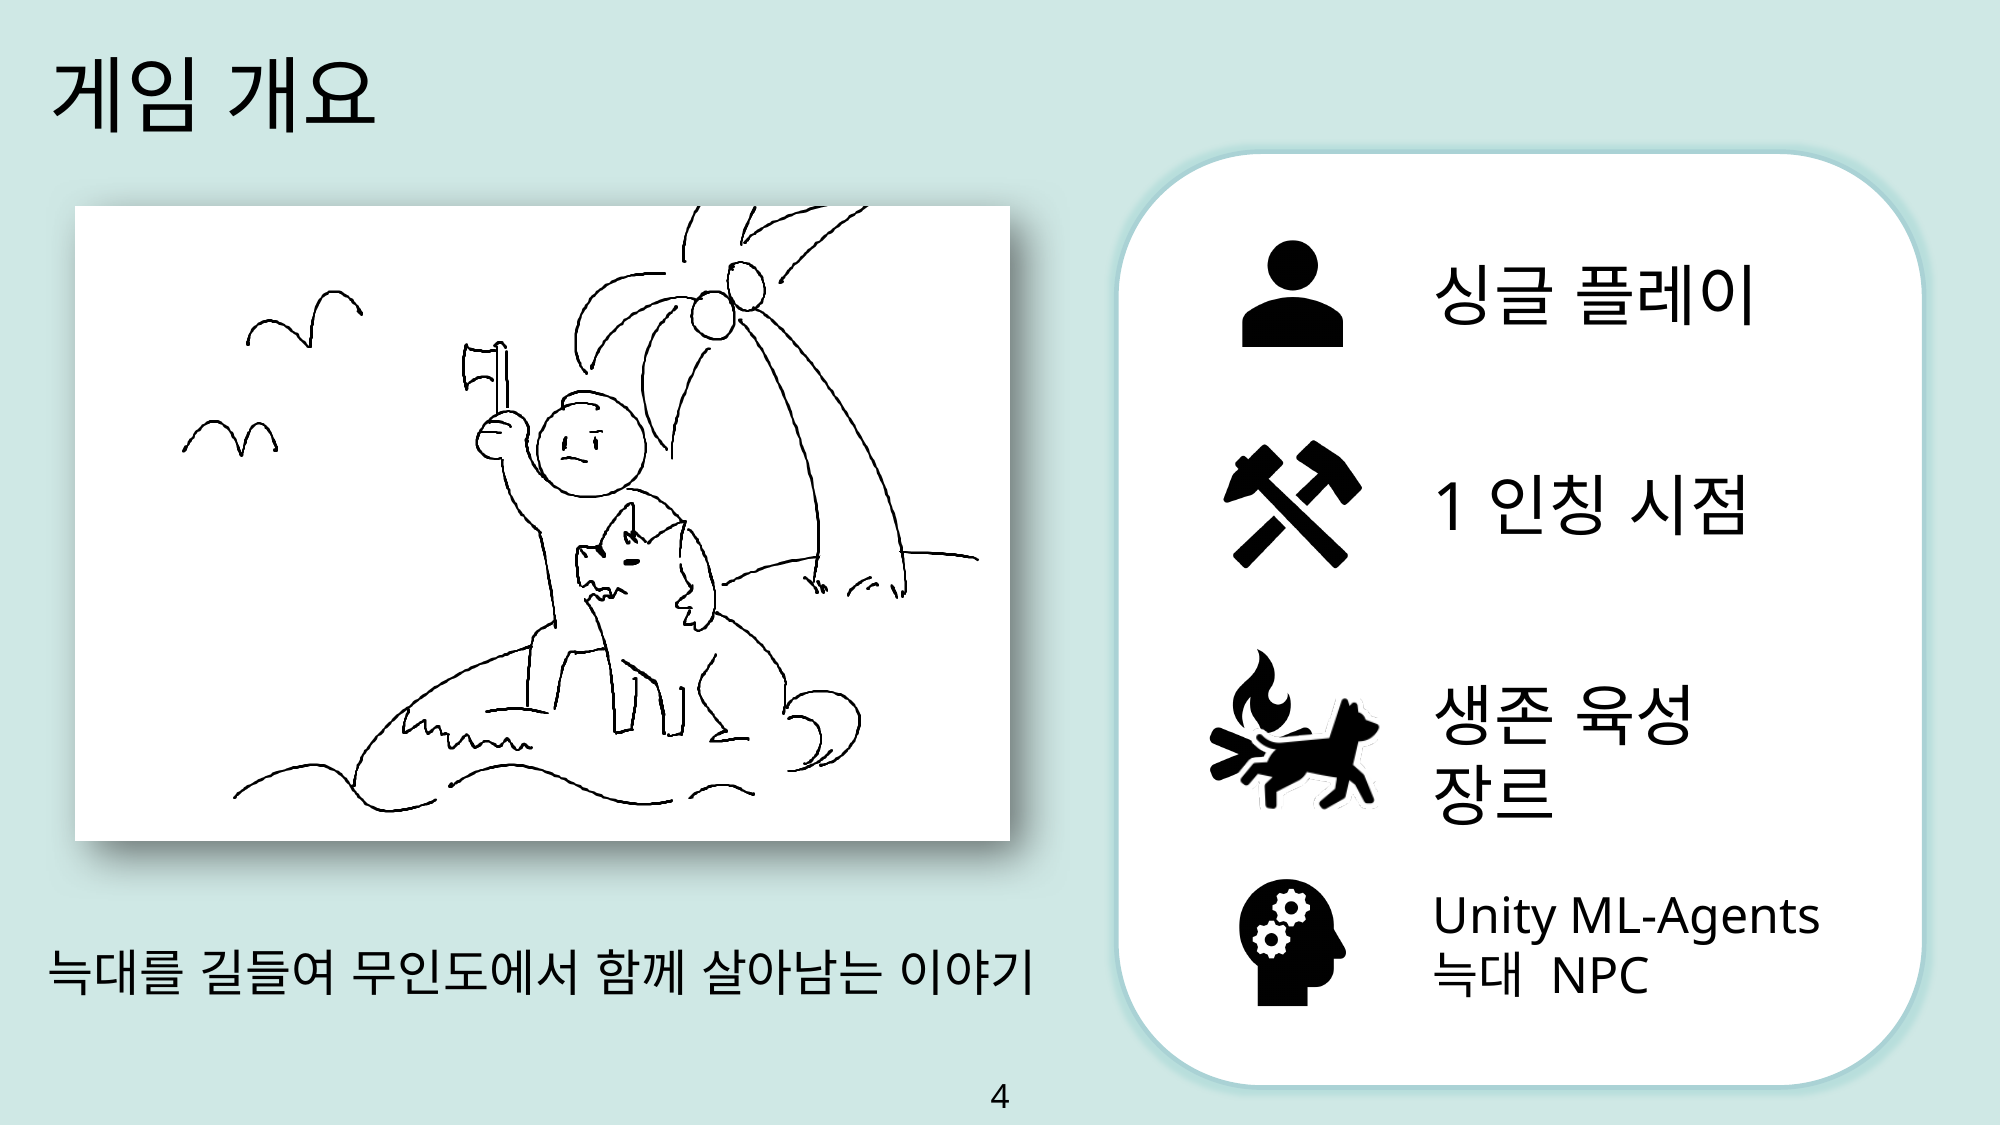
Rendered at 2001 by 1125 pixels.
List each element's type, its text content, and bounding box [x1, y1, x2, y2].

text_box 늑대를 길들여 무인도에서 함께 살아남는 이야기 [32, 934, 1053, 1009]
text_box 게임 개요 [34, 35, 394, 151]
text_box [1115, 150, 1926, 1089]
picture [75, 206, 1010, 841]
slide_number 4 [927, 1065, 1073, 1125]
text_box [1186, 218, 1855, 1021]
